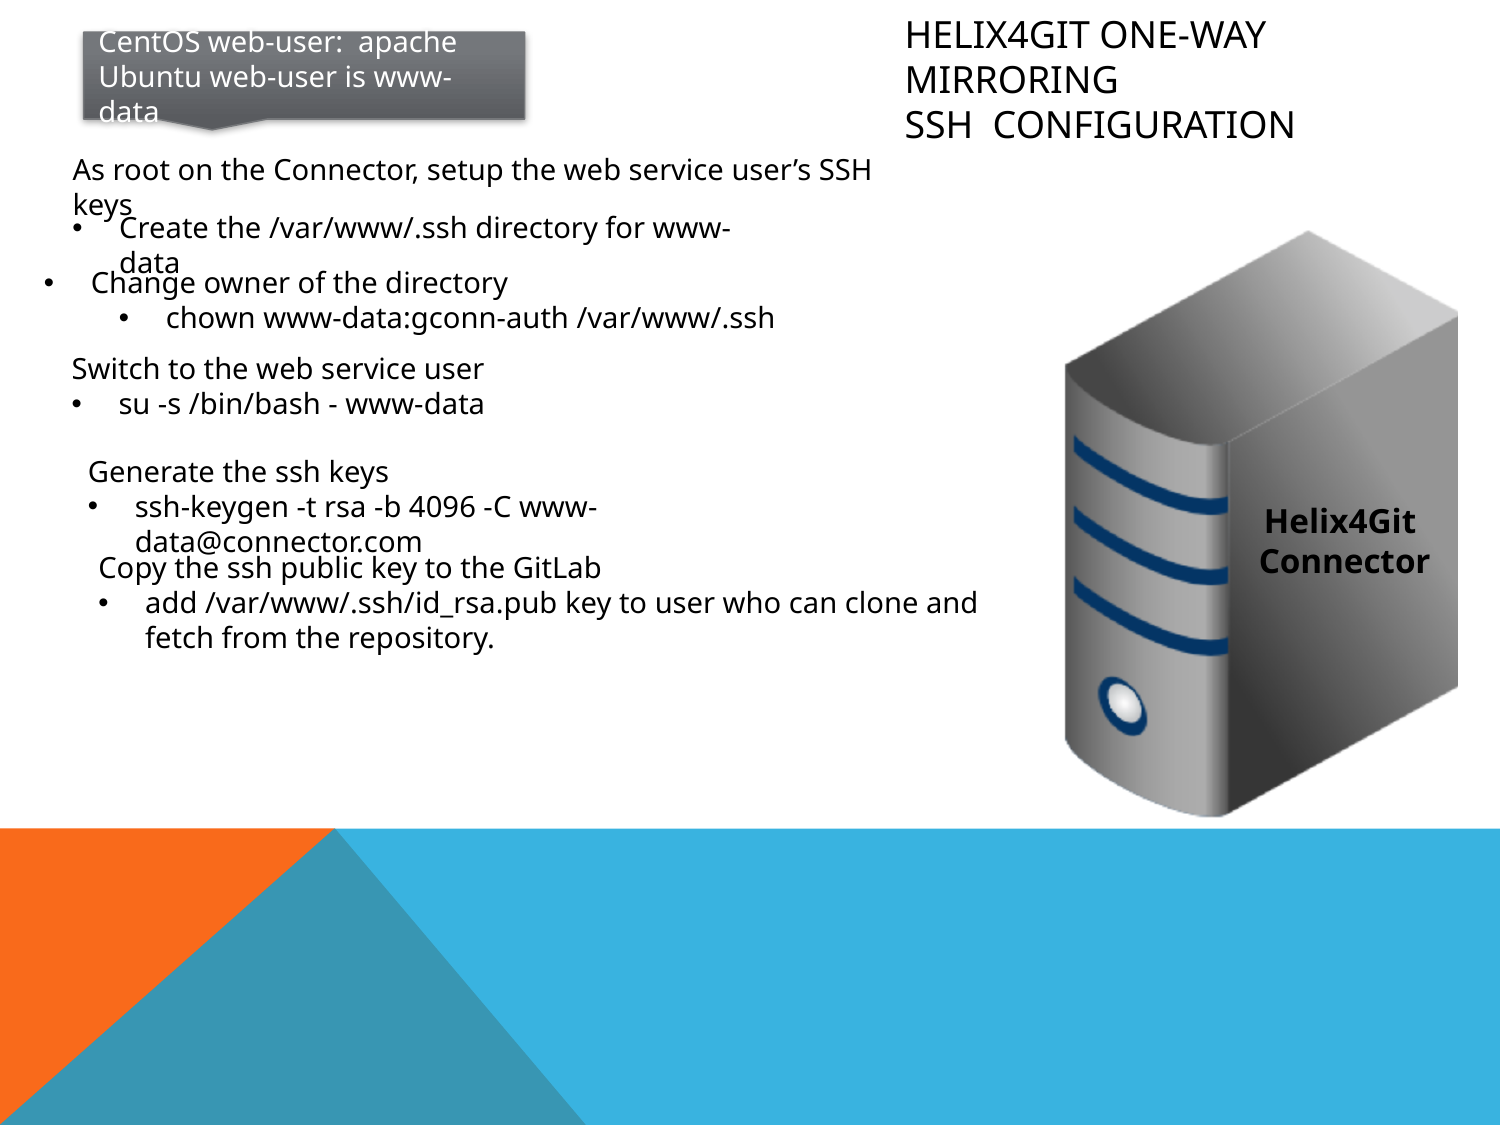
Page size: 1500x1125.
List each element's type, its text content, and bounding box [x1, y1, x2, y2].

text_box Generate the ssh keys ssh-keygen -t rsa -b 4096 -C www-data@connector.com [73, 445, 890, 566]
title HELIX4GIT One-WAY MIRRORING SSH Configuration [889, 33, 1458, 124]
text_box Switch to the web service user su -s /bin/bash - www-data [56, 343, 501, 428]
picture [1058, 217, 1458, 823]
text_box CentOS web-user: apache Ubuntu web-user is www-data [82, 31, 526, 131]
text_box Change owner of the directory chown www-data:gconn-auth /var/www/.ssh [29, 257, 791, 342]
text_box Copy the ssh public key to the GitLab add /var/www/.ssh/id_rsa.pub key to user who can clone and fetch from the repository. [83, 542, 1002, 662]
text_box As root on the Connector, setup the web service user’s SSH keys [57, 144, 890, 229]
text_box Create the /var/www/.ssh directory for www-data [57, 202, 808, 287]
